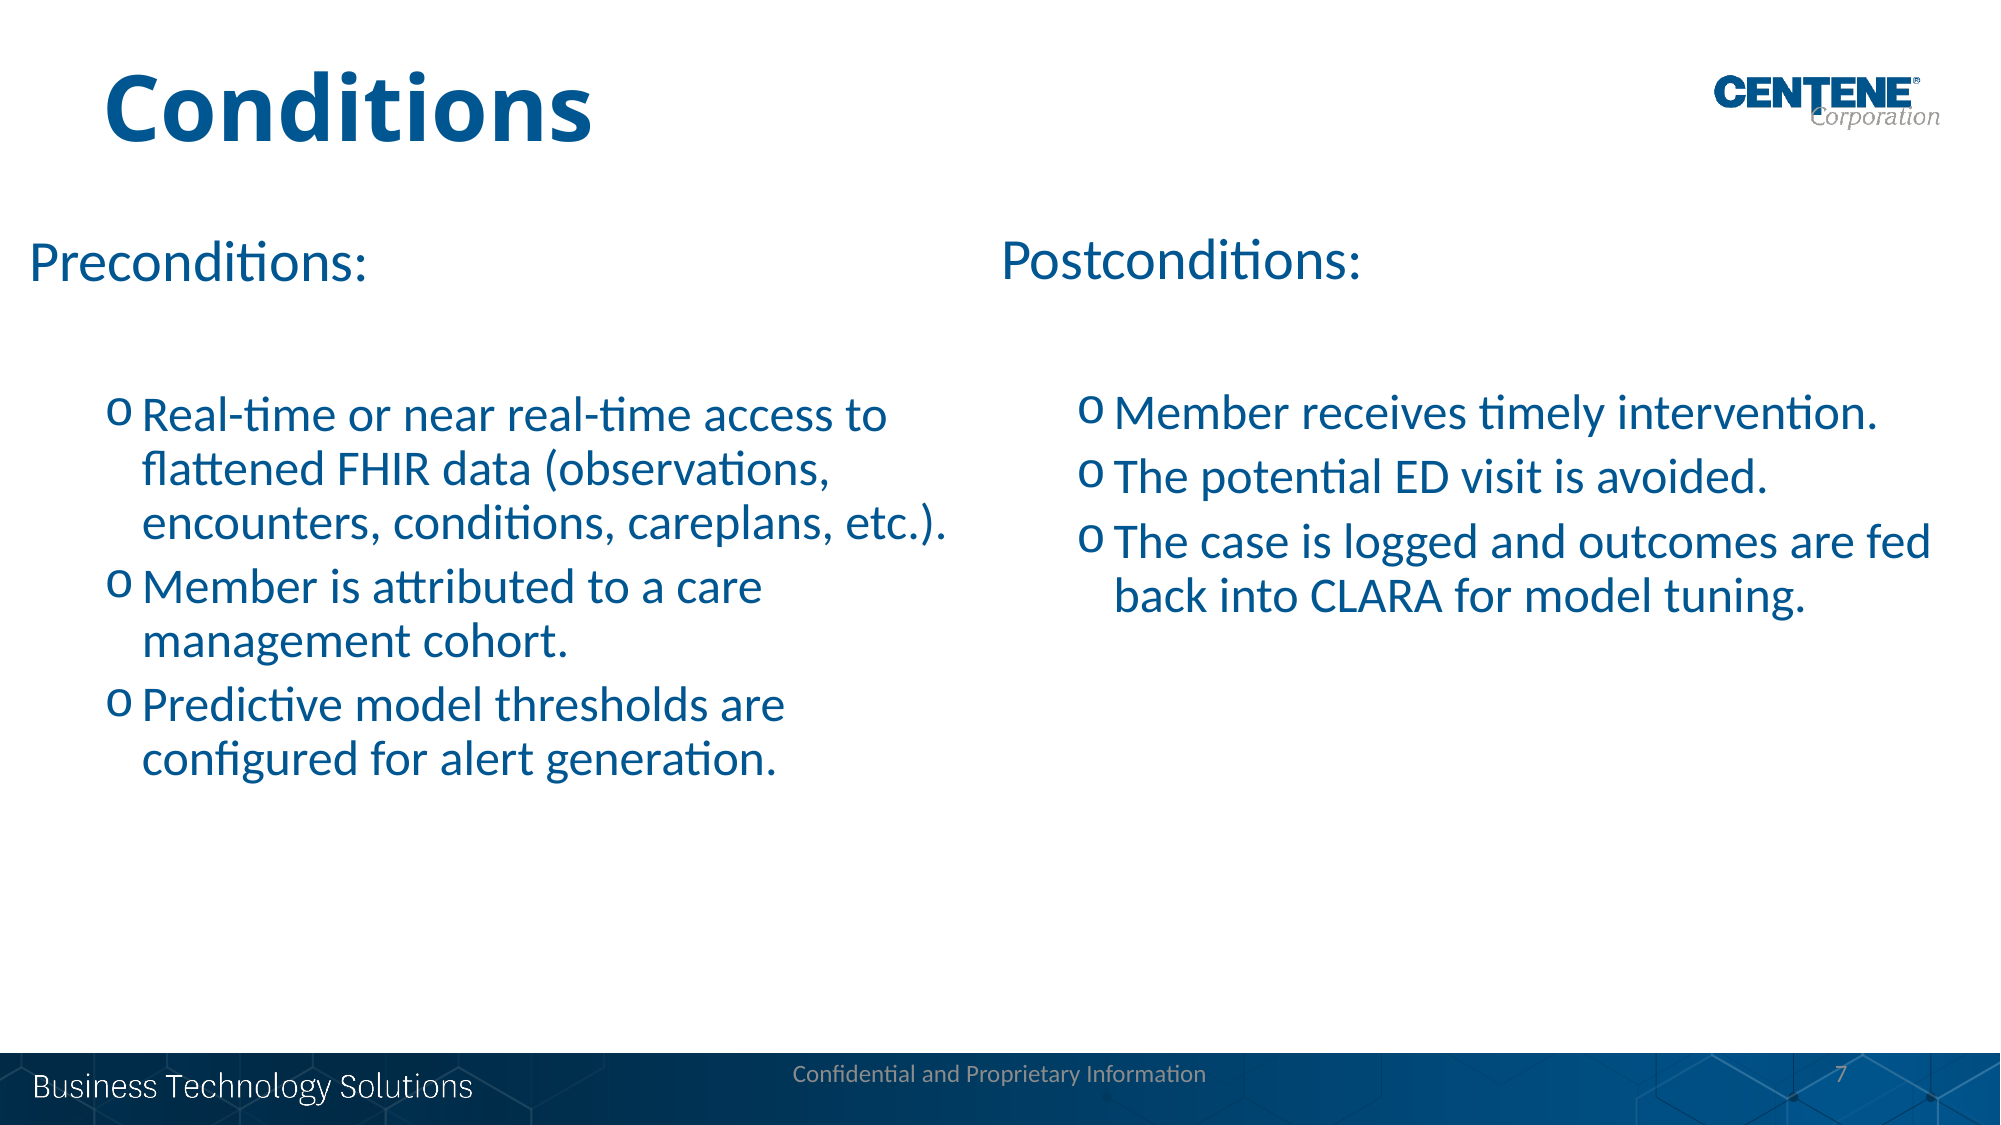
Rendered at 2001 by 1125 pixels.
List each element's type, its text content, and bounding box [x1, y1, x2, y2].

picture [0, 1052, 2000, 1125]
footer Confidential and Proprietary Information [662, 1042, 1338, 1103]
slide_number 7 [1412, 1042, 1863, 1103]
list Preconditions: Real-time or near real-time access to flattened FHIR data (observations, encounters, conditions, careplans, etc.). Member is attributed to a care management cohort. Predictive model thresholds are configured for alert generation. [14, 223, 985, 1014]
list Postconditions: Member receives timely intervention. The potential ED visit is avoided. The case is logged and outcomes are fed back into CLARA for model tuning. [985, 221, 2000, 1014]
title Conditions [16, 0, 2000, 223]
